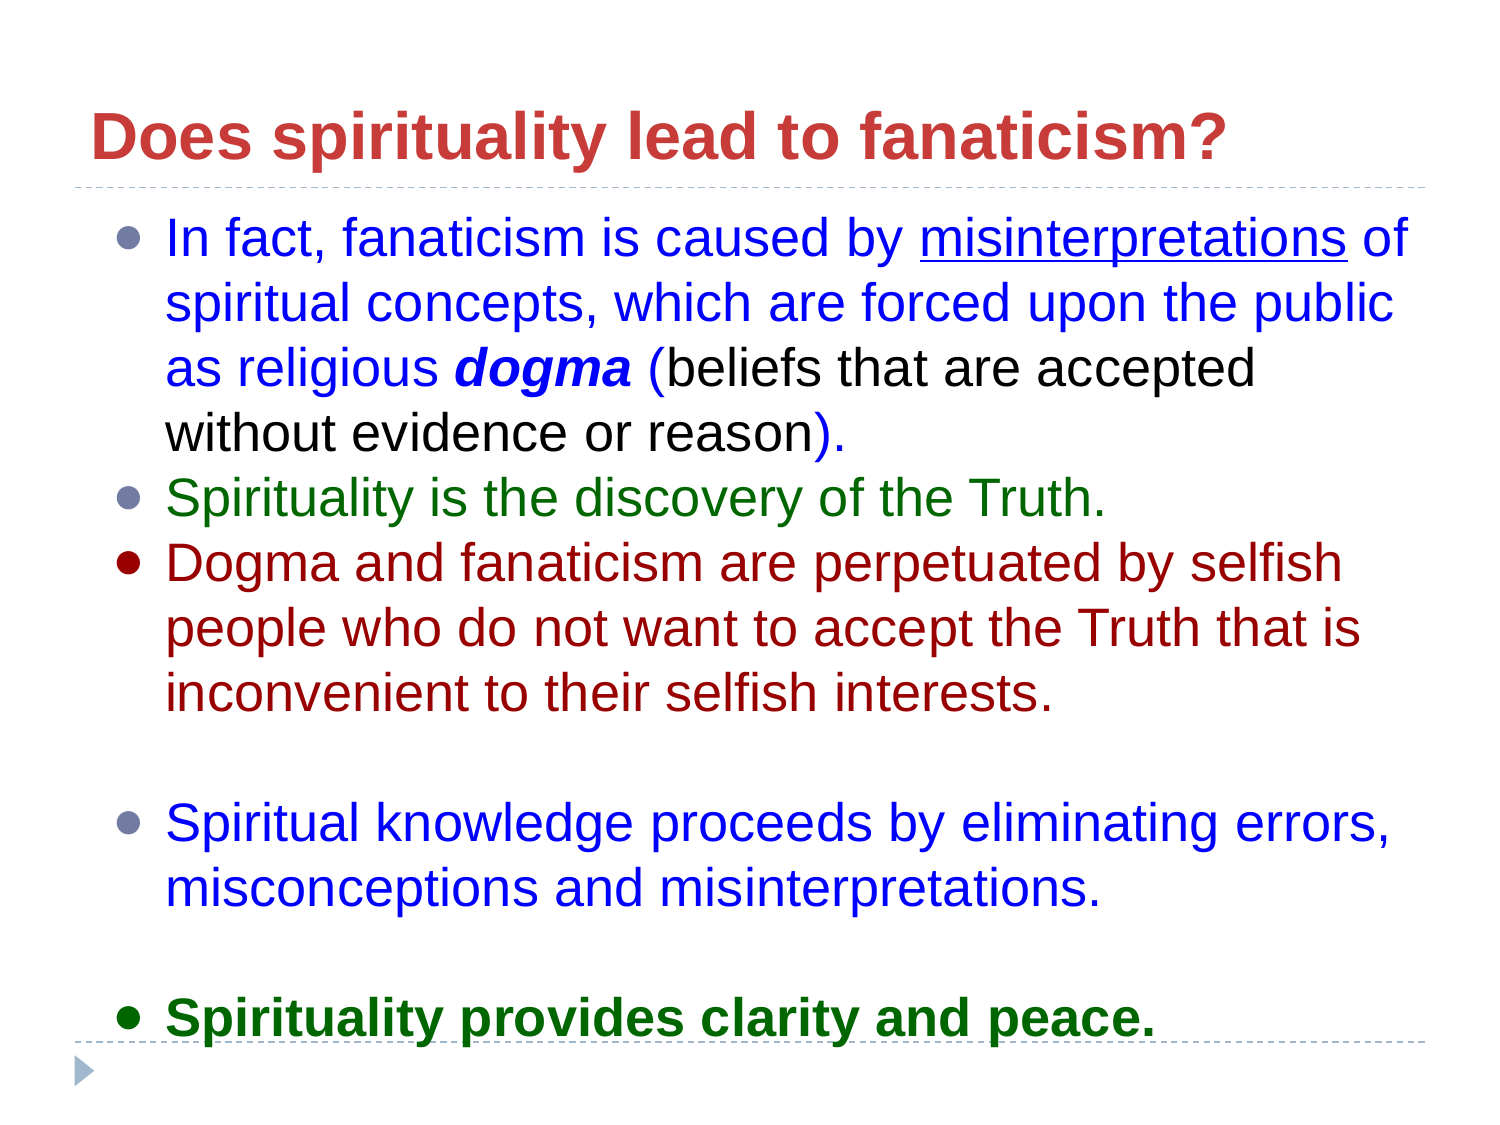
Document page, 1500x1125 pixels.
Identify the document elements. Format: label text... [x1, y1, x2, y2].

list In fact, fanaticism is caused by misinterpretations of spiritual concepts, which are forced upon the public as religious dogma (beliefs that are accepted without evidence or reason). Spirituality is the discovery of the Truth. Dogma and fanaticism are perpetuated by selfish people who do not want to accept the Truth that is inconvenient to their selfish interests. Spiritual knowledge proceeds by eliminating errors, misconceptions and misinterpretations. Spirituality provides clarity and peace. [75, 187, 1425, 1094]
title Does spirituality lead to fanaticism? [75, 24, 1425, 187]
